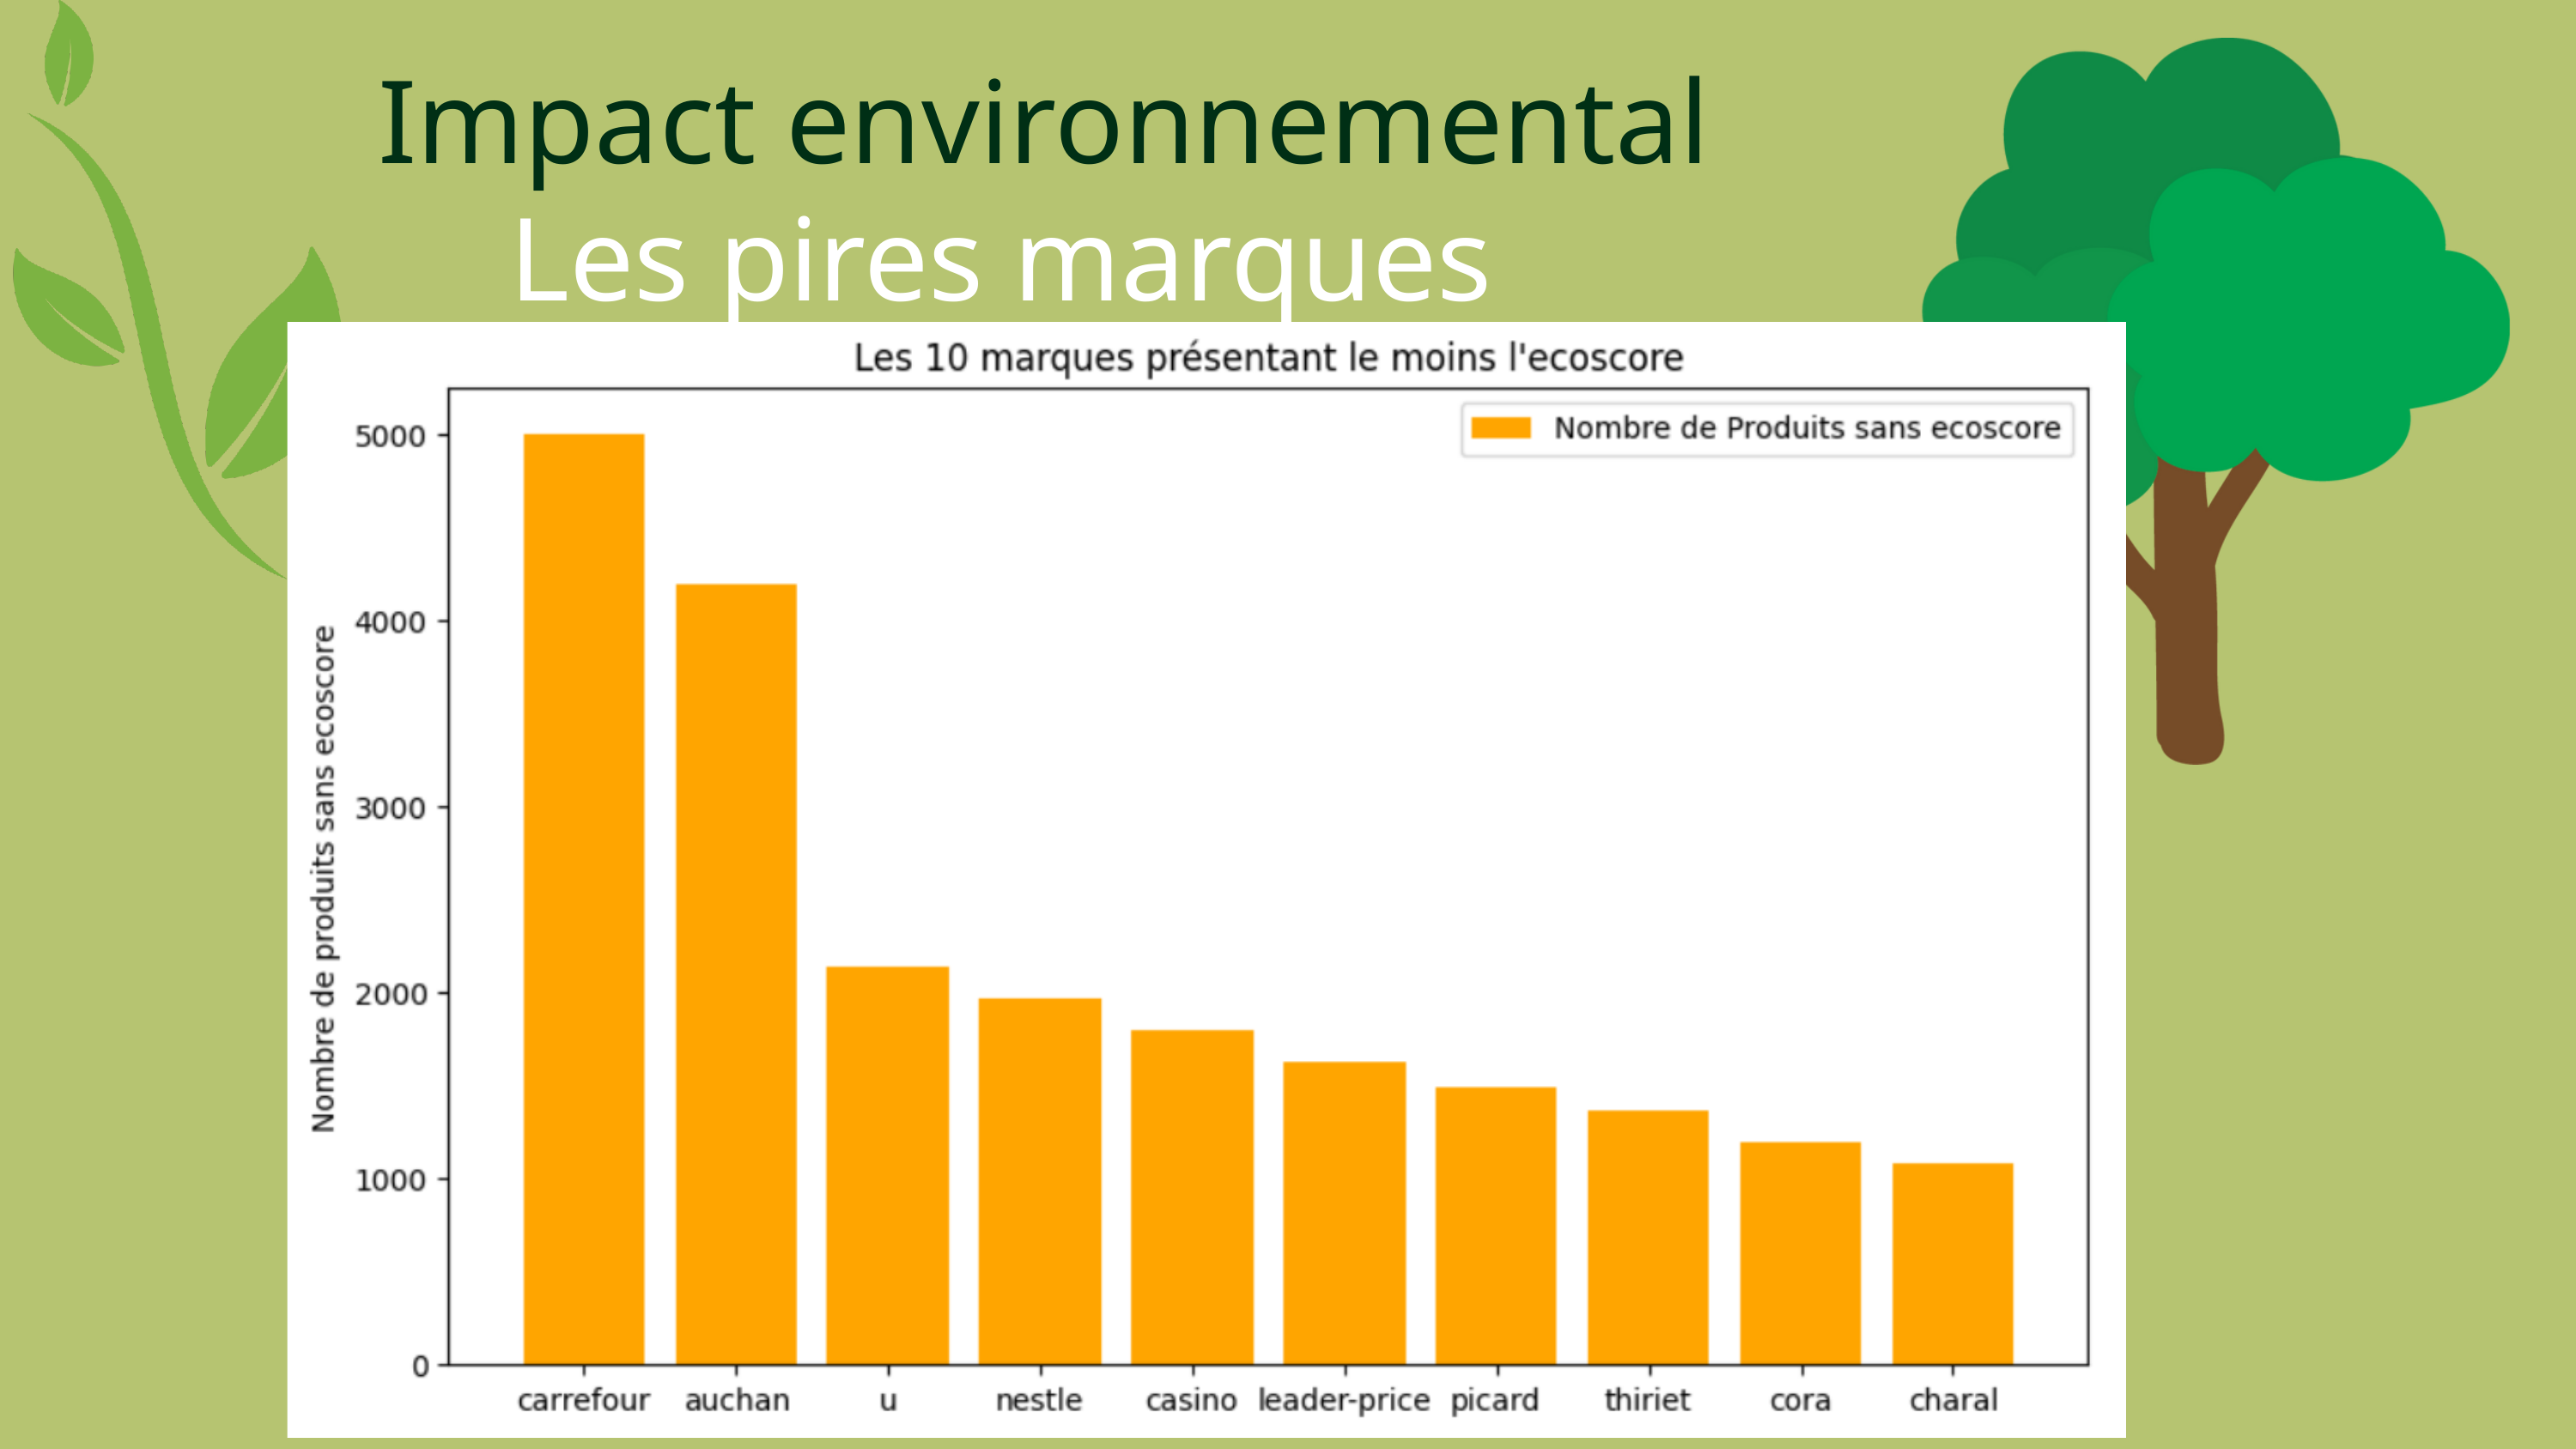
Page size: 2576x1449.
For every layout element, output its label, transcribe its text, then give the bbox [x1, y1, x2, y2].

text_box [0, 0, 379, 579]
text_box [287, 322, 2126, 1438]
text_box Impact environnemental [378, 49, 2051, 187]
text_box [1885, 38, 2511, 765]
text_box Les pires marques [509, 185, 2126, 324]
